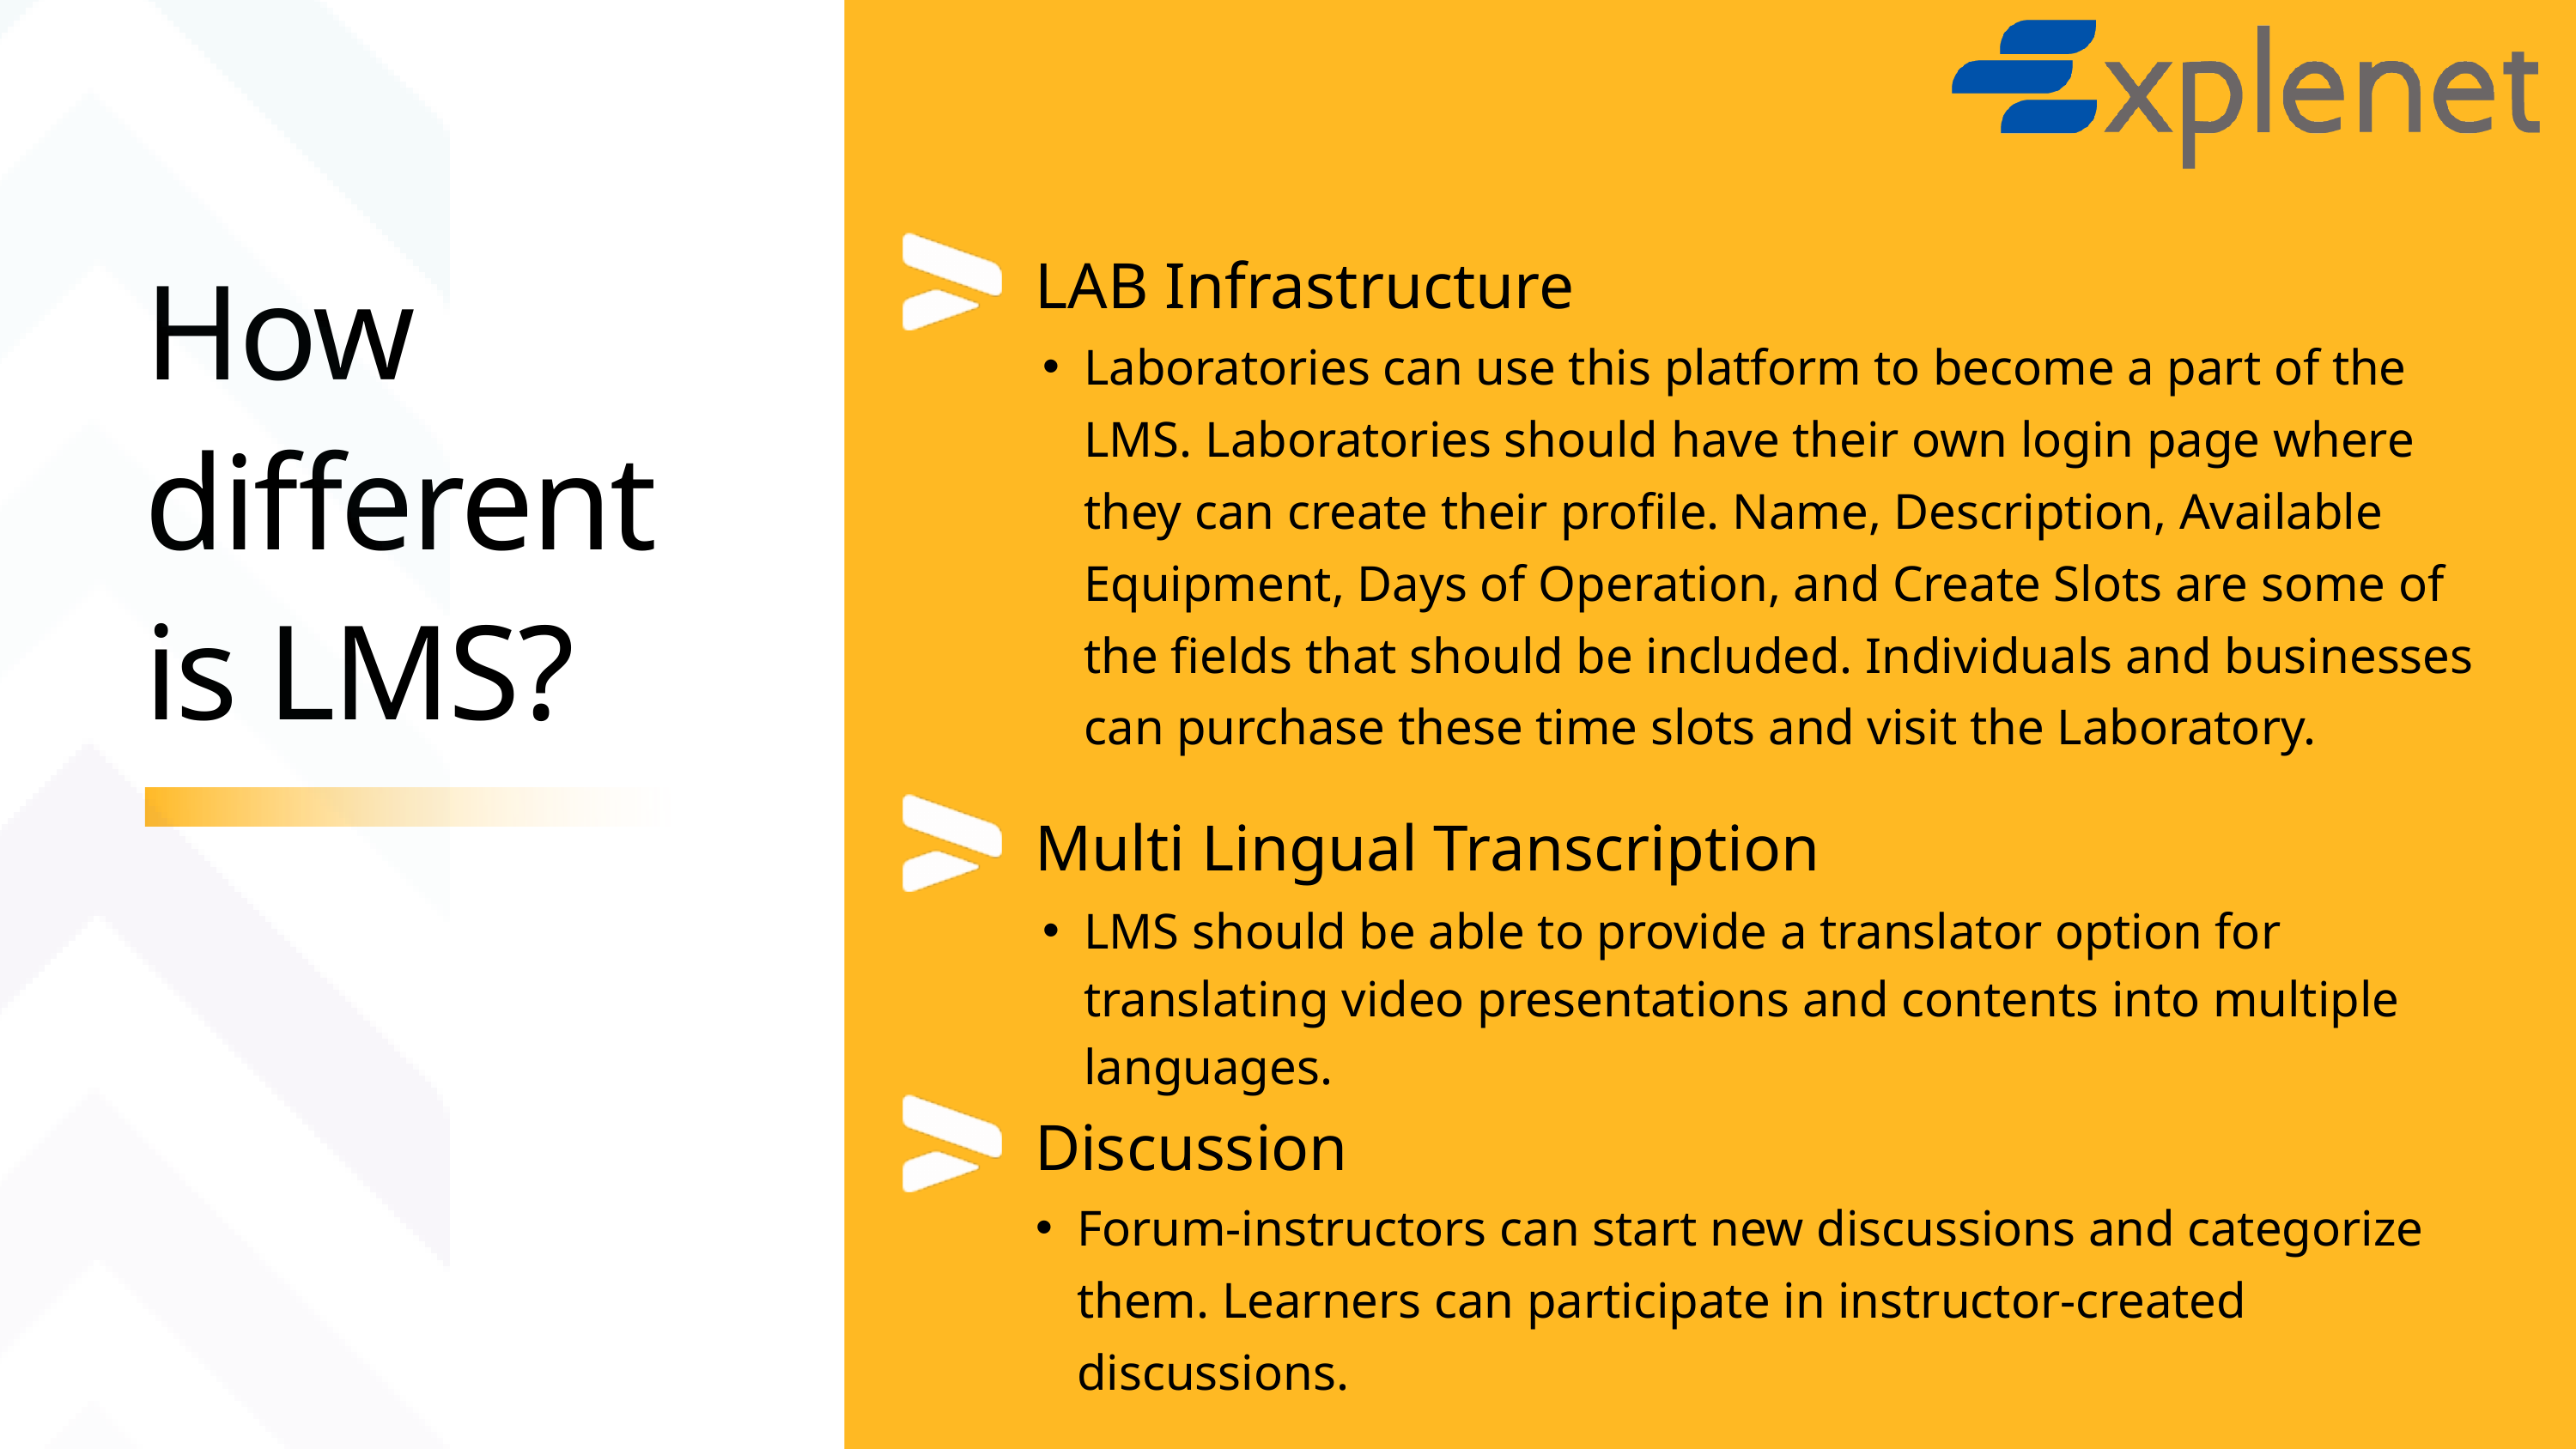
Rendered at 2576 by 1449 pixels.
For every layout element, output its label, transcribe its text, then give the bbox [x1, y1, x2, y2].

picture [903, 231, 1002, 331]
text_box Discussion [1035, 1101, 1832, 1184]
text_box Laboratories can use this platform to become a part of the LMS. Laboratories should have their own login page where they can create their profile. Name, Description, Available Equipment, Days of Operation, and Create Slots are some of the fields that should be included. Individuals and businesses can purchase these time slots and visit the Laboratory. [1001, 323, 2506, 755]
text_box Multi Lingual Transcription [1035, 801, 1832, 883]
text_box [453, 243, 755, 827]
text_box [453, 0, 845, 1449]
text_box LAB Infrastructure [1035, 239, 2506, 321]
text_box LMS should be able to provide a translator option for translating video presentations and contents into multiple languages. [1001, 891, 2506, 1094]
picture [1952, 20, 2540, 169]
text_box Forum-instructors can start new discussions and categorize them. Learners can participate in instructor-created discussions. [994, 1184, 2500, 1400]
picture [903, 793, 1002, 894]
picture [903, 1094, 1002, 1193]
picture [0, 0, 450, 1449]
